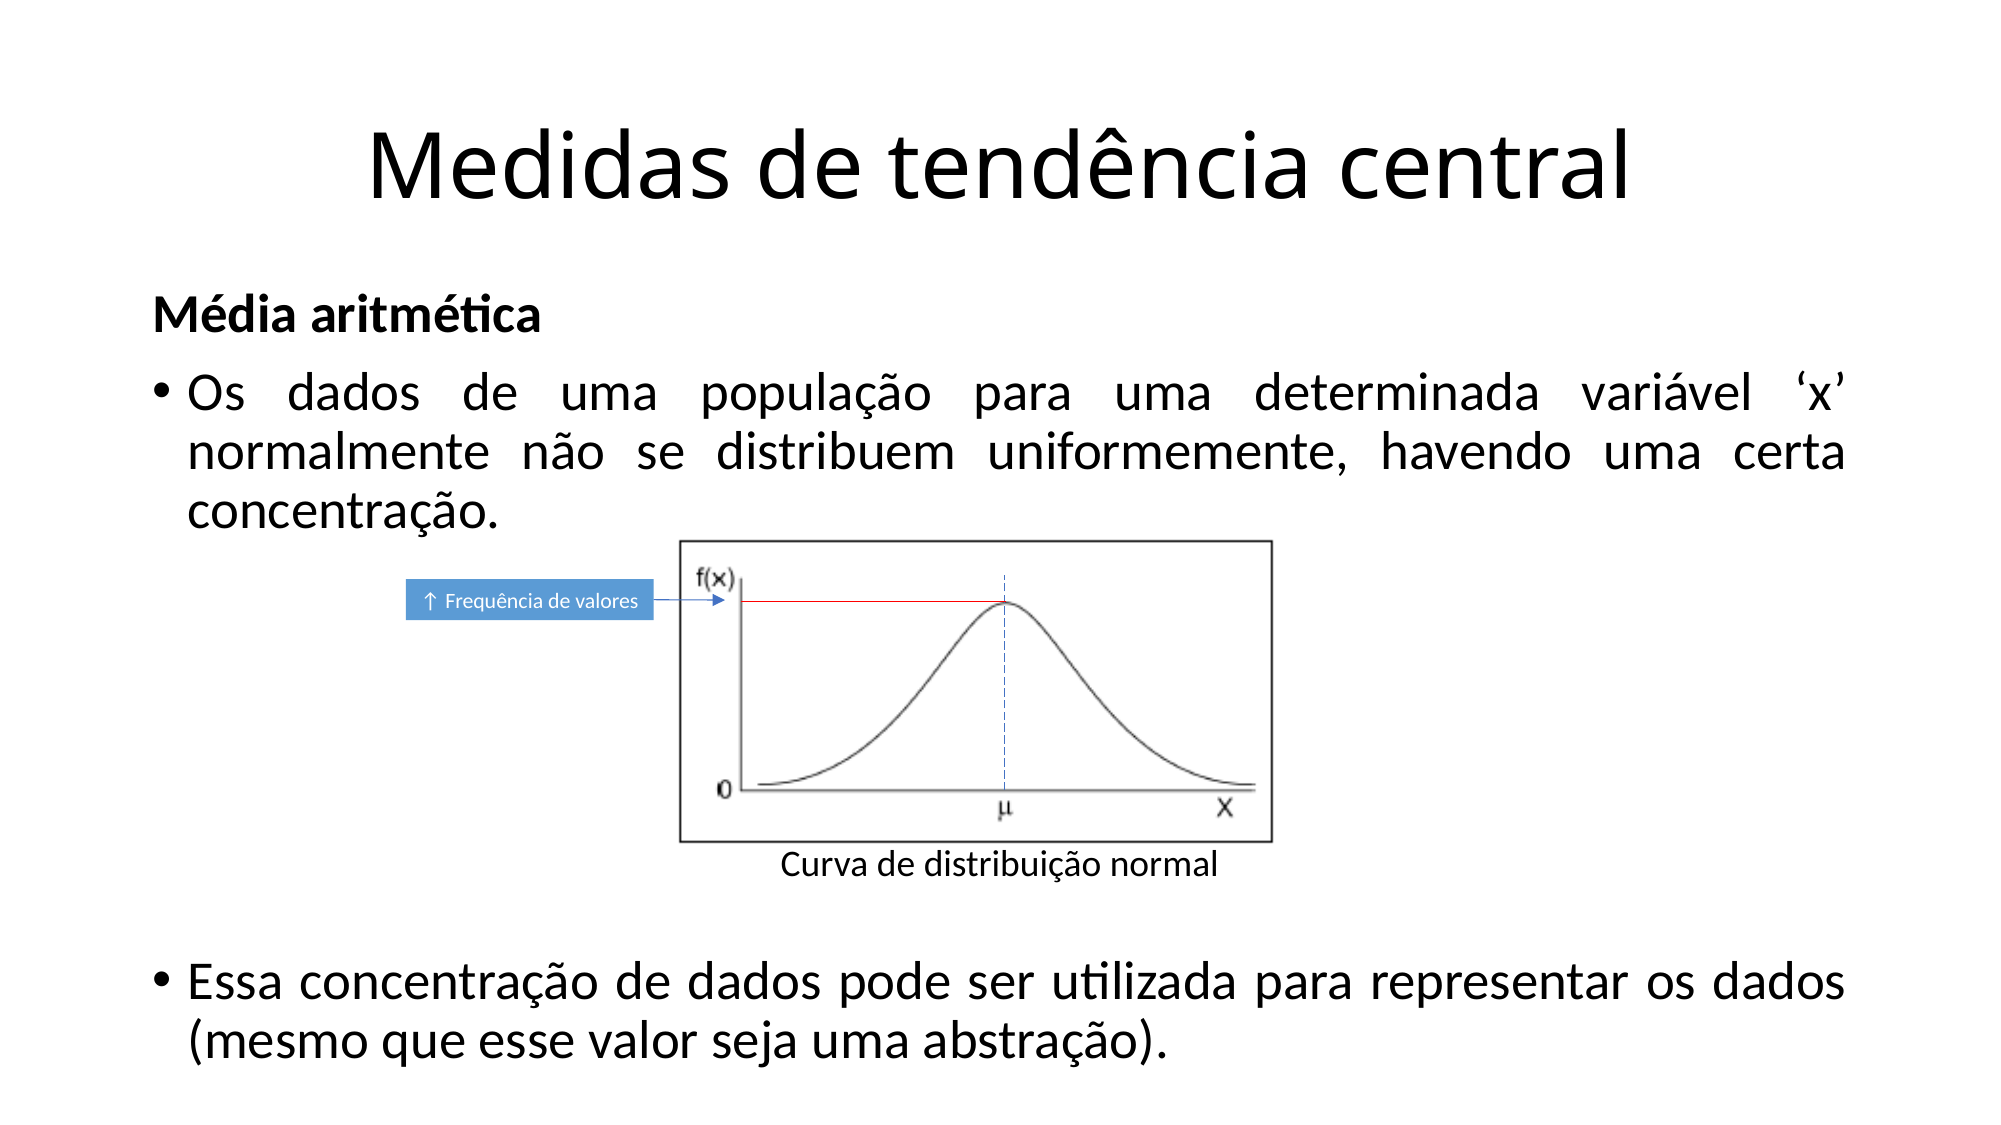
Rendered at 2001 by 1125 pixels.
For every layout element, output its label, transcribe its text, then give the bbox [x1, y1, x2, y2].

text_box ↑ Frequência de valores [405, 579, 654, 621]
picture [674, 533, 1279, 849]
text_box Curva de distribuição normal [765, 849, 1235, 892]
title Medidas de tendência central [137, 59, 1863, 277]
list Média aritmética Os dados de uma população para uma determinada variável ‘x’ normalmente não se distribuem uniformemente, havendo uma certa concentração. Essa concentração de dados pode ser utilizada para representar os dados (mesmo que esse valor seja uma abstração). [137, 277, 1863, 1084]
